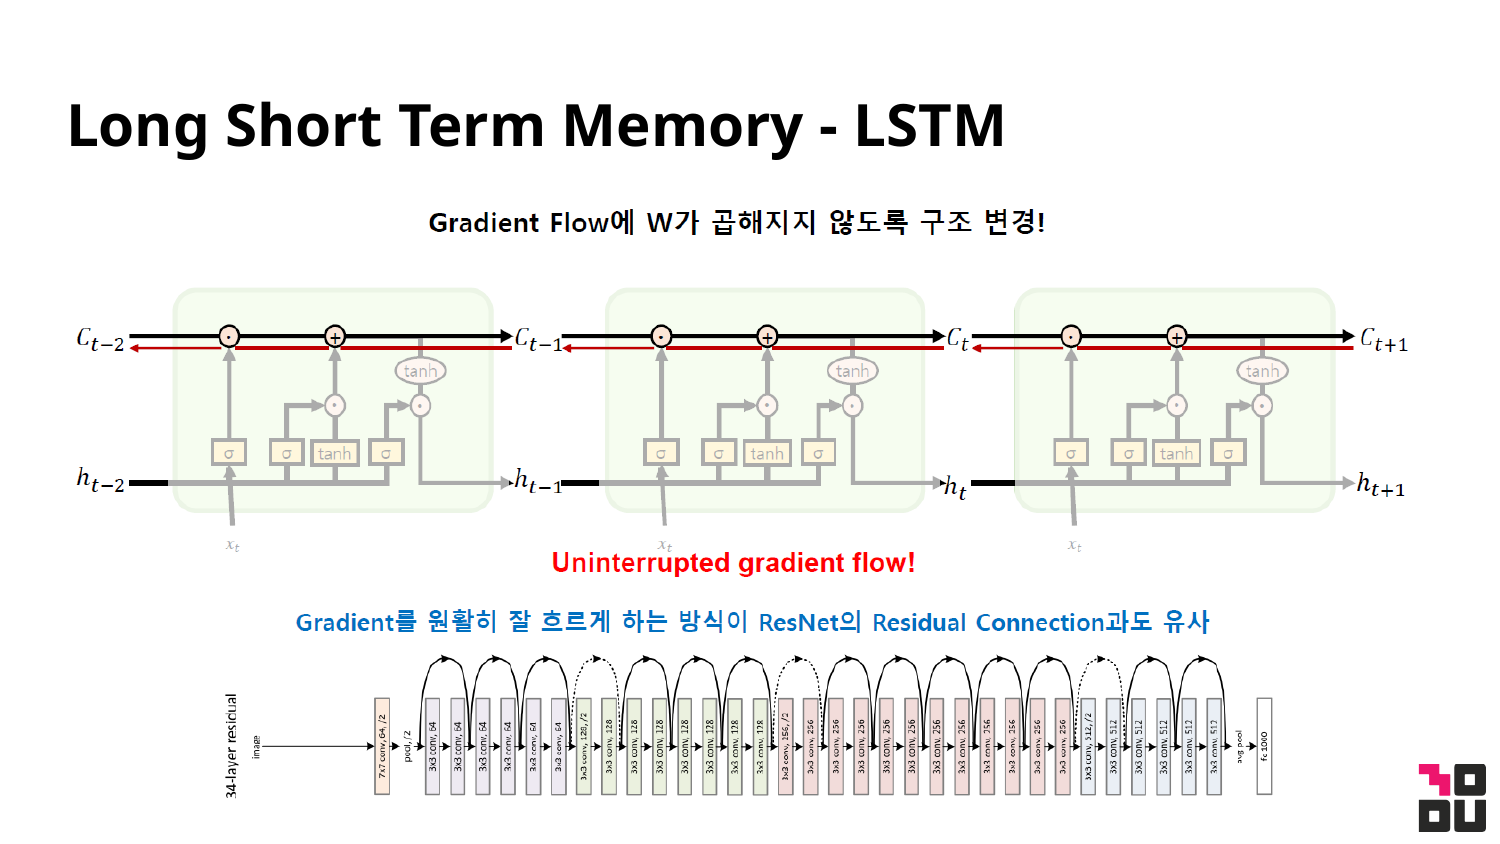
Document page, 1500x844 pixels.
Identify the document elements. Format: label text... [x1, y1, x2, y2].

picture [65, 189, 1488, 832]
title Long Short Term Memory - LSTM [51, 72, 1449, 167]
